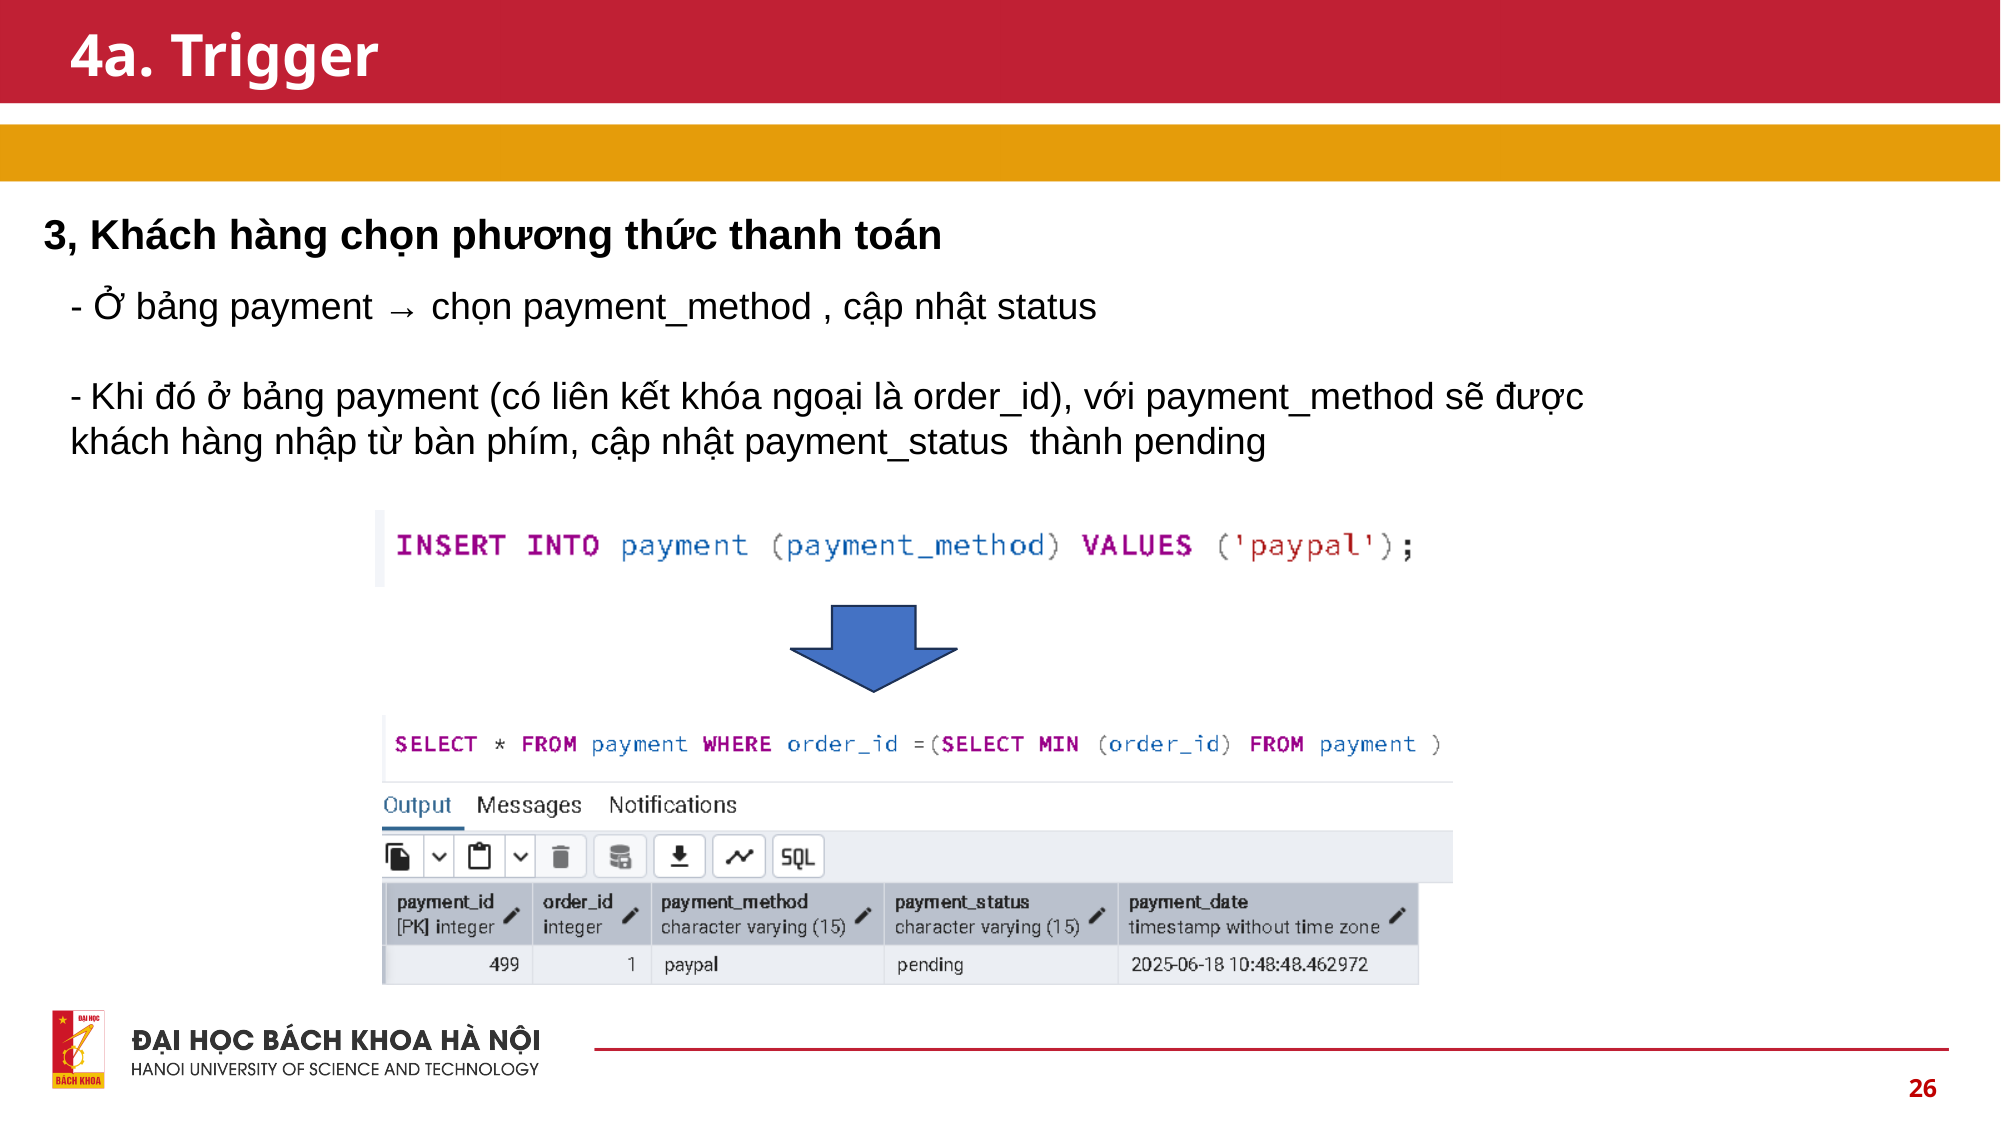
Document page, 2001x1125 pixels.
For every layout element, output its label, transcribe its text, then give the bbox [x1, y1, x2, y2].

slide_number 26 [1502, 1065, 1953, 1125]
title 4a. Trigger [55, 18, 1945, 90]
text_box - Ở bảng payment → chọn payment_method , cập nhật status - Khi đó ở bảng payment (có liên kết khóa ngoại là order_id), với payment_method sẽ được khách hàng nhập từ bàn phím, cập nhật payment_status thành pending [55, 274, 1604, 560]
text_box 3, Khách hàng chọn phương thức thanh toán [28, 200, 1453, 356]
text_box [789, 604, 958, 693]
picture [0, 0, 2001, 1125]
